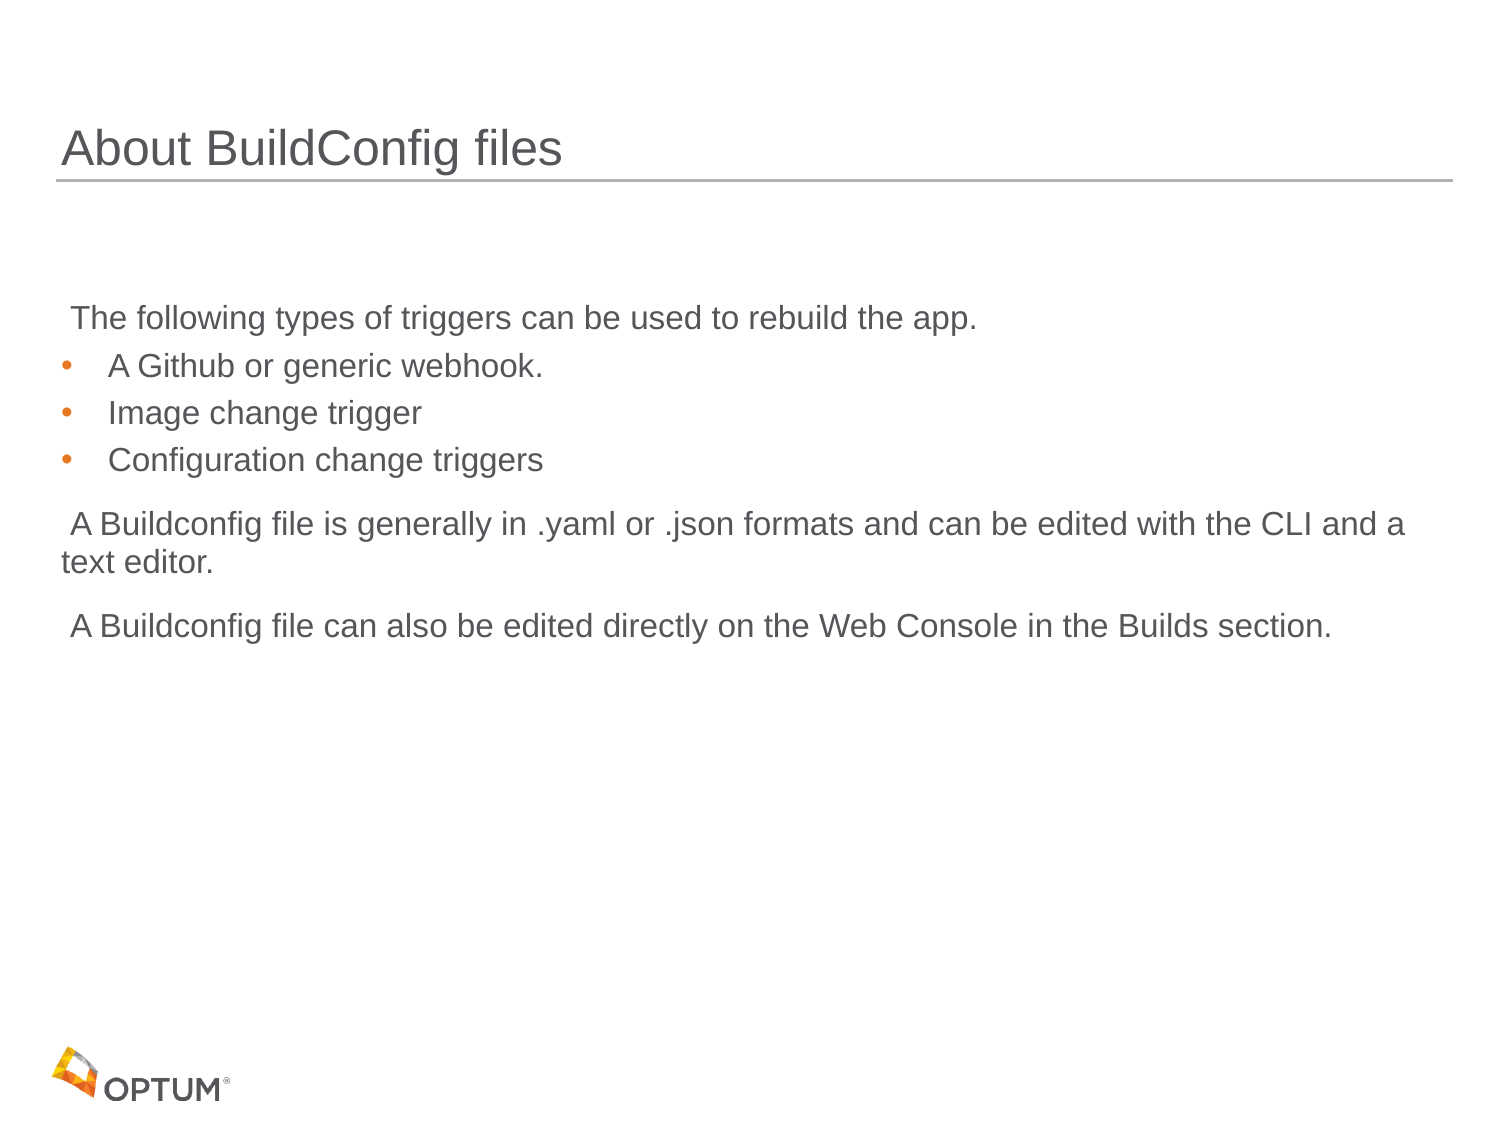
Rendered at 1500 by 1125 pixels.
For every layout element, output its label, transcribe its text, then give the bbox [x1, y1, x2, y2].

title About BuildConfig files [60, 0, 1454, 177]
picture [50, 1044, 231, 1101]
list The following types of triggers can be used to rebuild the app. A Github or generic webhook. Image change trigger Configuration change triggers A Buildconfig file is generally in .yaml or .json formats and can be edited with the CLI and a text editor. A Buildconfig file can also be edited directly on the Web Console in the Builds section. [60, 299, 1454, 968]
